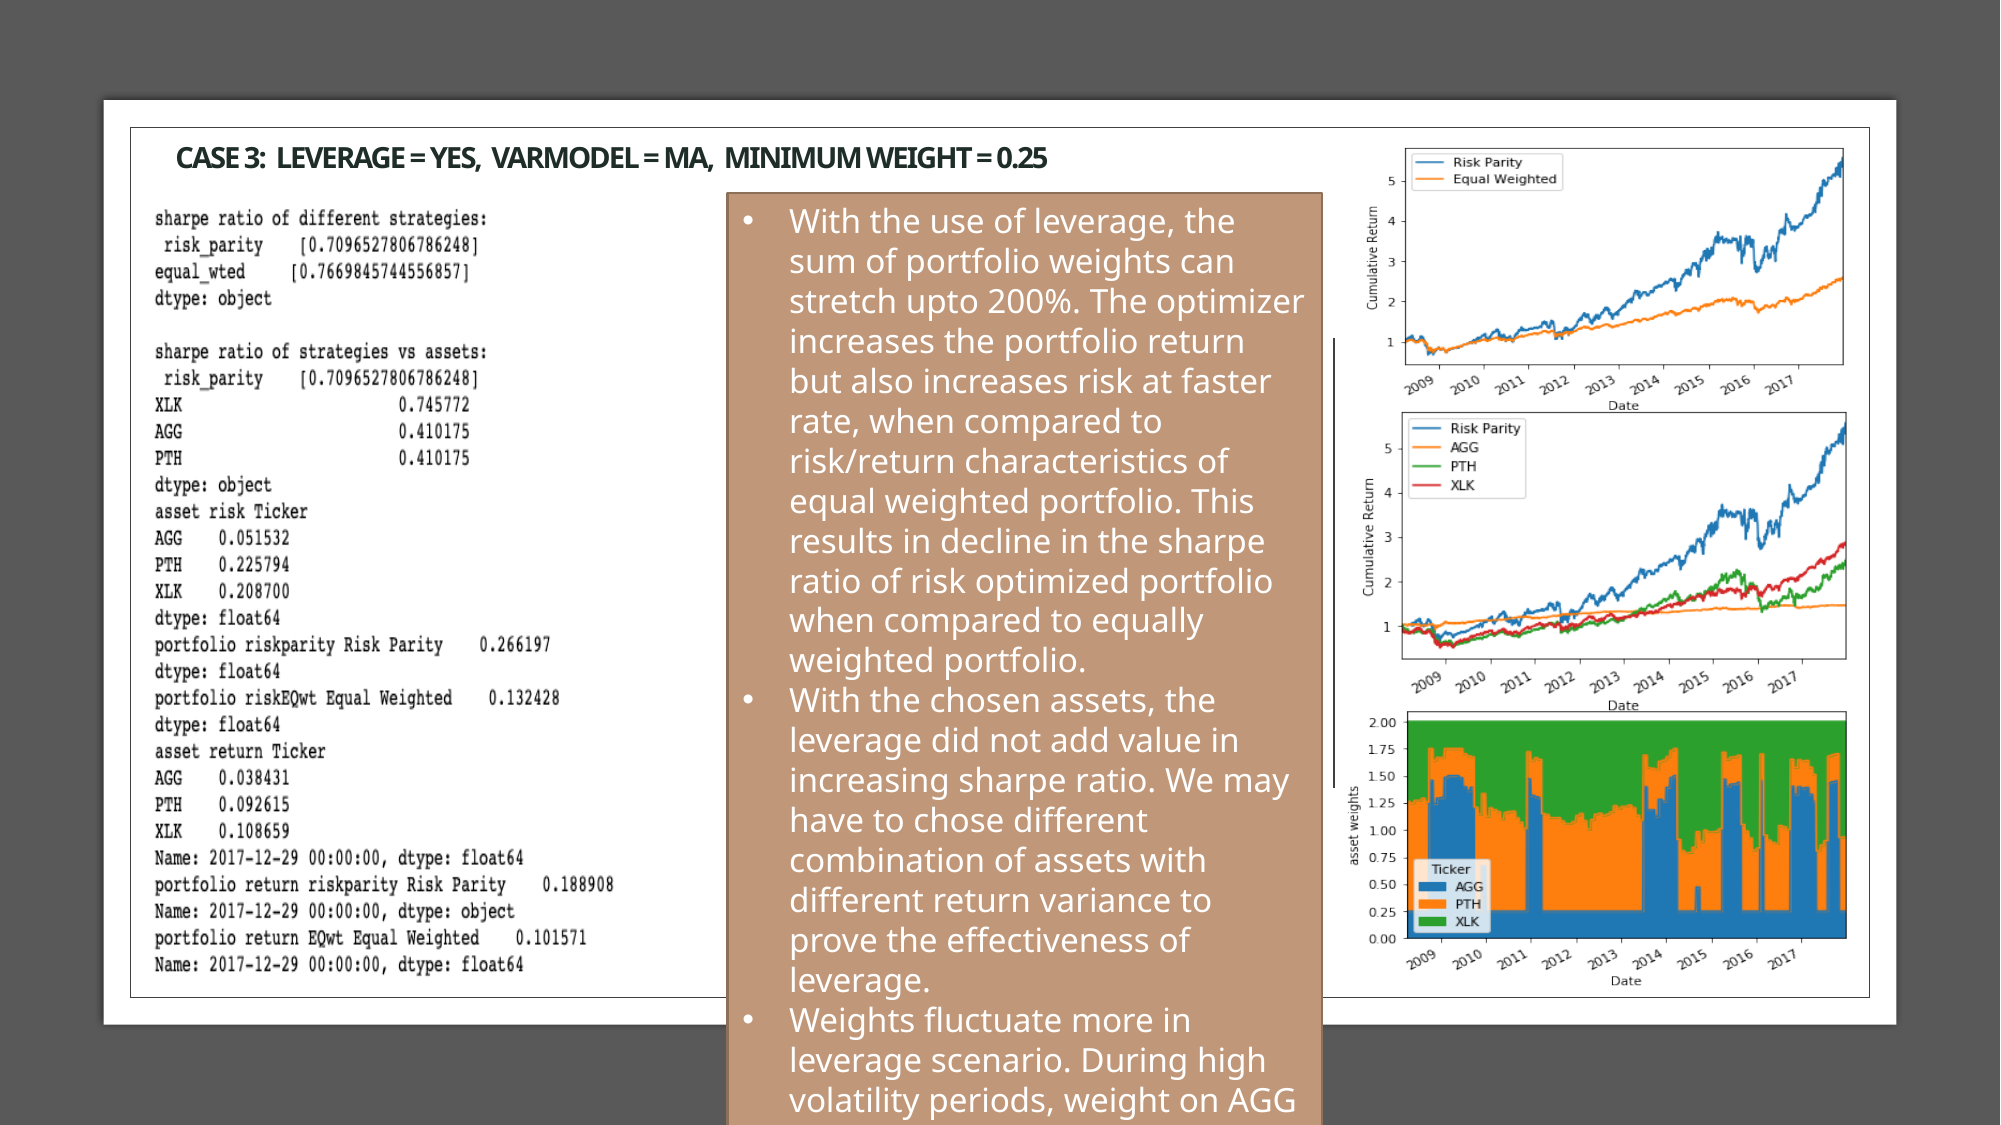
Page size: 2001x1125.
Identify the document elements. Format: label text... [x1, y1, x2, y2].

text_box With the use of leverage, the sum of portfolio weights can stretch upto 200%. The optimizer increases the portfolio return but also increases risk at faster rate, when compared to risk/return characteristics of equal weighted portfolio. This results in decline in the sharpe ratio of risk optimized portfolio when compared to equally weighted portfolio. With the chosen assets, the leverage did not add value in increasing sharpe ratio. We may have to chose different combination of assets with different return variance to prove the effectiveness of leverage. Weights fluctuate more in leverage scenario. During high volatility periods, weight on AGG increases. [726, 192, 1323, 1125]
picture [1340, 140, 1855, 996]
text_box [103, 100, 726, 1025]
text_box [1262, 100, 1897, 1025]
text_box [1262, 127, 1870, 998]
title Case 3: Leverage = yes, Varmodel = ma, Minimum Weight = 0.25 [160, 88, 1262, 231]
text_box [130, 127, 726, 998]
text_box [0, 0, 2000, 1125]
picture [144, 208, 713, 984]
